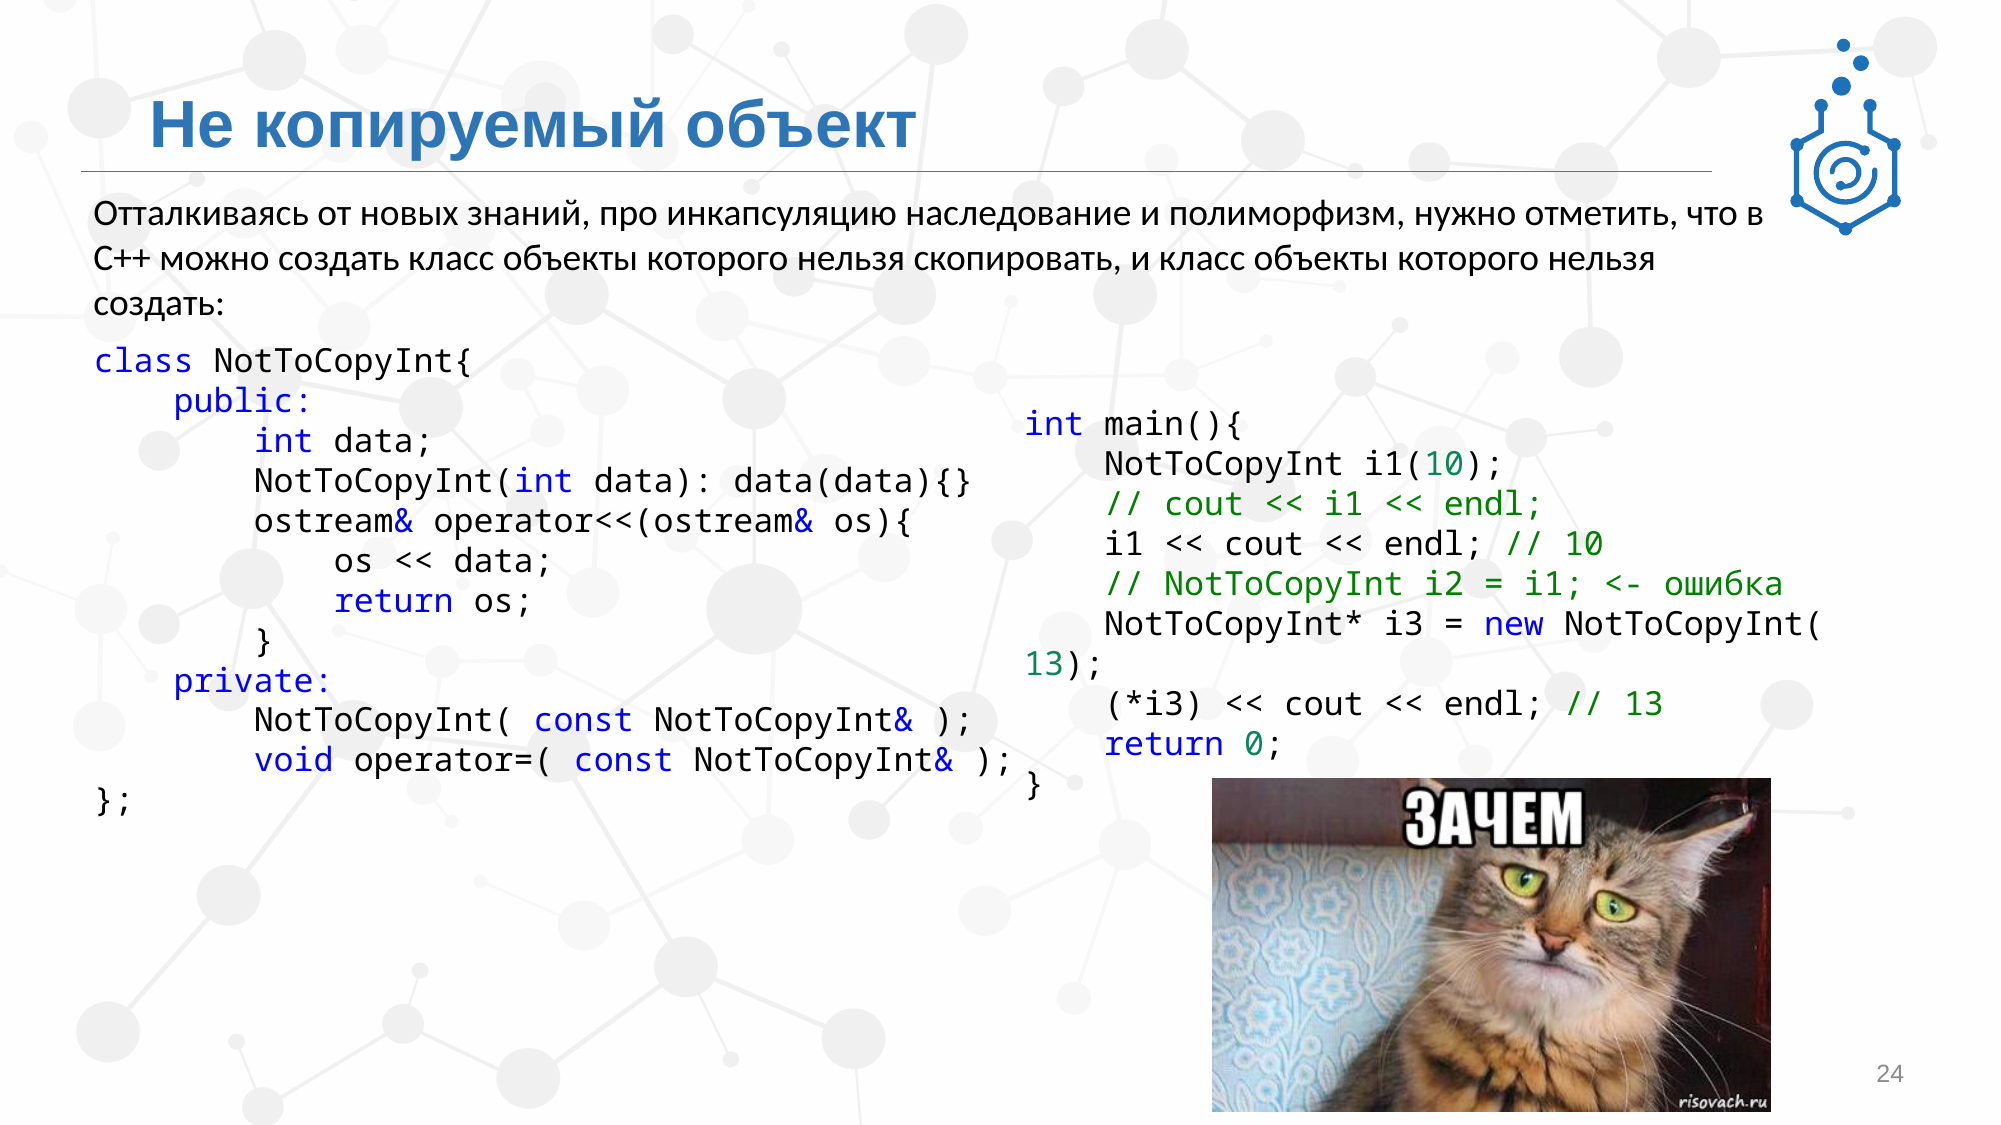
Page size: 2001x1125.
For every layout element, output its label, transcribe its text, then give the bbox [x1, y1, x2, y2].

text_box class NotToCopyInt{ public: int data; NotToCopyInt(int data): data(data){} ostream& operator<<(ostream& os){ os << data; return os; } private: NotToCopyInt( const NotToCopyInt& ); void operator=( const NotToCopyInt& ); }; [79, 331, 1183, 826]
picture [0, 0, 2001, 1125]
text_box Не копируемый объект [134, 78, 1402, 162]
slide_number 24 [1771, 1042, 1920, 1103]
text_box int main(){ NotToCopyInt i1(10); // cout << i1 << endl; i1 << cout << endl; // 10 // NotToCopyInt i2 = i1; <- ошибка NotToCopyInt* i3 = new NotToCopyInt(13); (*i3) << cout << endl; // 13 return 0; } [1009, 395, 1857, 809]
text_box Отталкиваясь от новых знаний, про инкапсуляцию наследование и полиморфизм, нужно отметить, что в С++ можно создать класс объекты которого нельзя скопировать, и класс объекты которого нельзя создать: [78, 180, 1801, 331]
